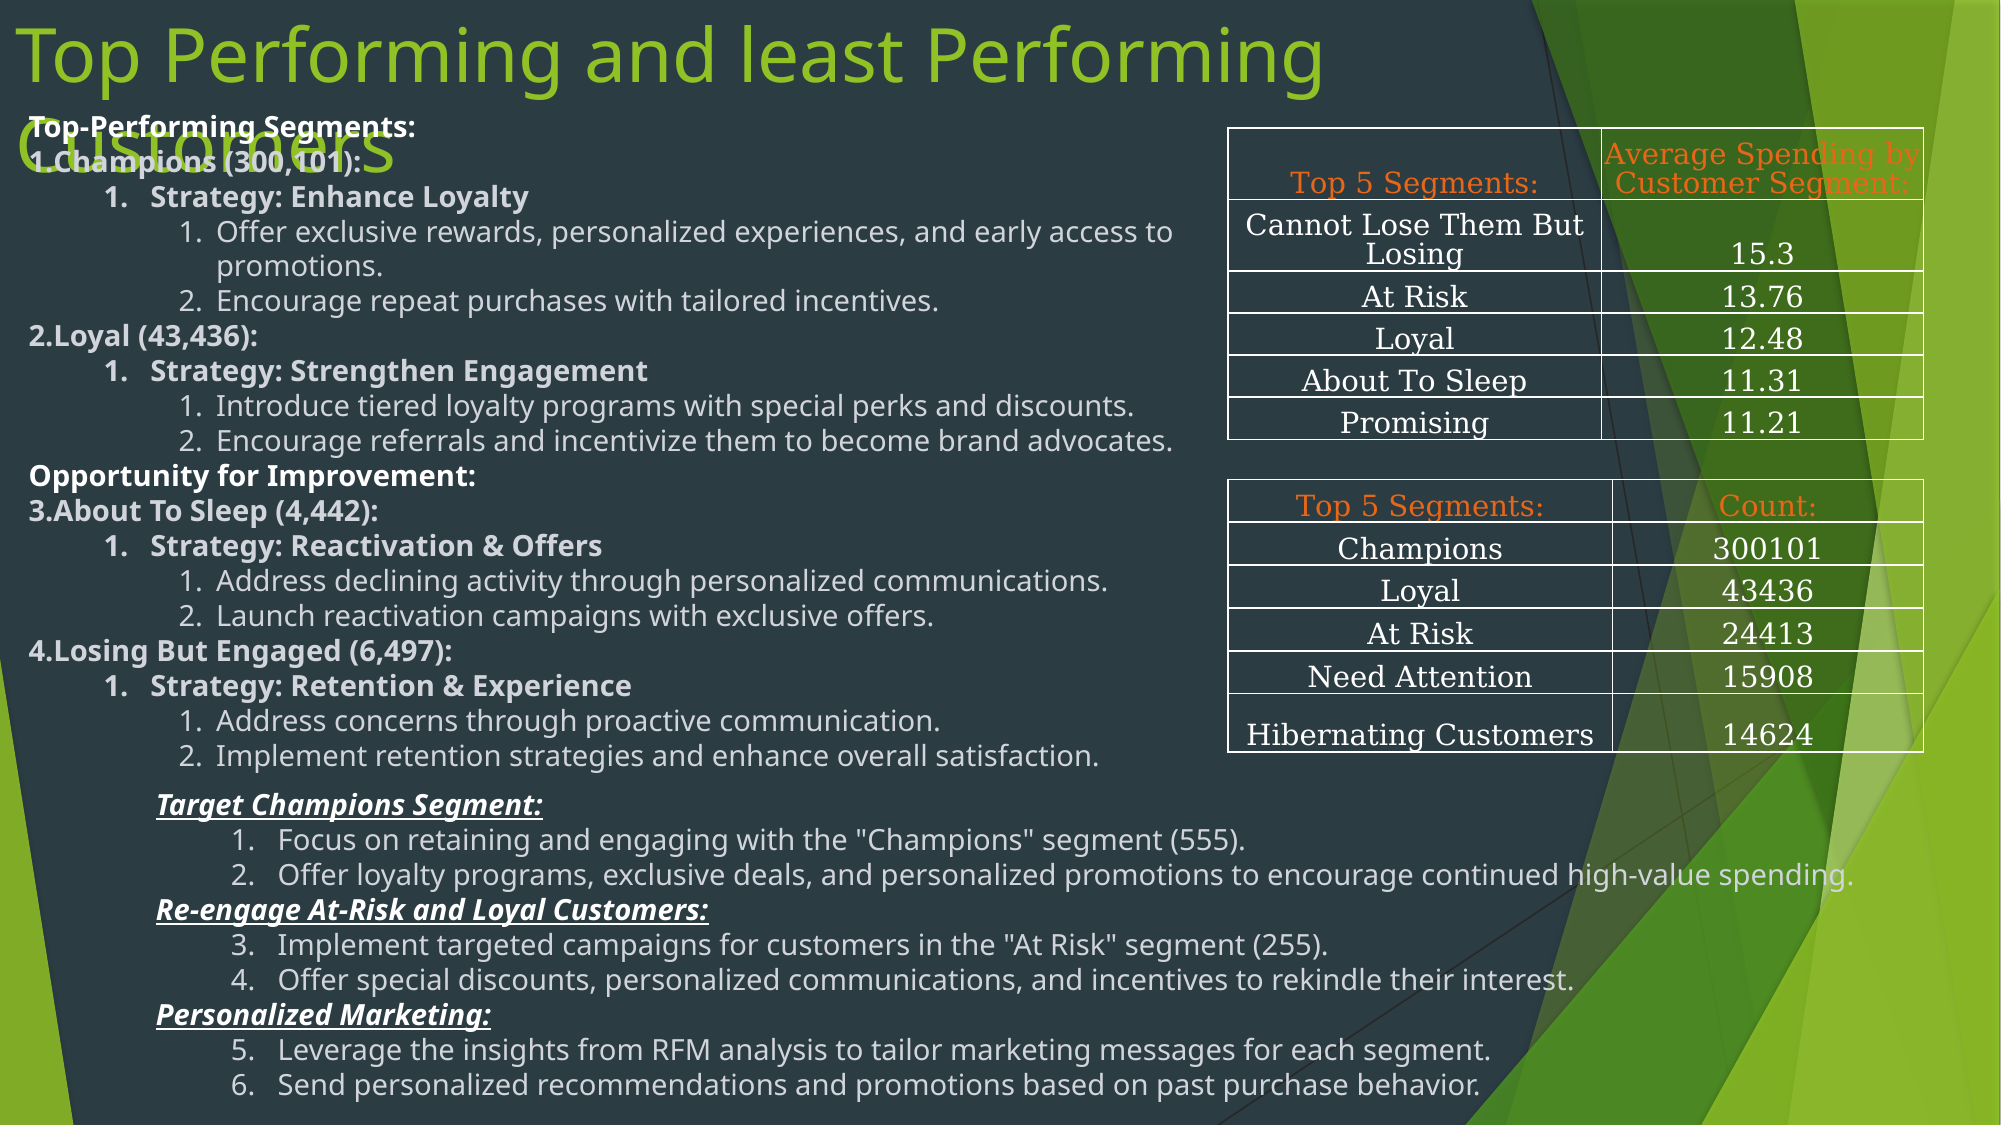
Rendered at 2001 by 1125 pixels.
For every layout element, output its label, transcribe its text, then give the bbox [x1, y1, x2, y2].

table_cell About To Sleep [1229, 356, 1601, 396]
text_box Target Champions Segment: Focus on retaining and engaging with the "Champions" segment (555). Offer loyalty programs, exclusive deals, and personalized promotions to encourage continued high-value spending. Re-engage At-Risk and Loyal Customers: Implement targeted campaigns for customers in the "At Risk" segment (255). Offer special discounts, personalized communications, and incentives to rekindle their interest. Personalized Marketing: Leverage the insights from RFM analysis to tailor marketing messages for each segment. Send personalized recommendations and promotions based on past purchase behavior. [141, 779, 1987, 1109]
table_header Average Spending by Customer Segment: [1602, 129, 1923, 199]
table_cell 24413 [1613, 609, 1923, 650]
text_box Top-Performing Segments: Champions (300,101): Strategy: Enhance Loyalty Offer exclusive rewards, personalized experiences, and early access to promotions. Encourage repeat purchases with tailored incentives. Loyal (43,436): Strategy: Strengthen Engagement Introduce tiered loyalty programs with special perks and discounts. Encourage referrals and incentivize them to become brand advocates. Opportunity for Improvement: About To Sleep (4,442): Strategy: Reactivation & Offers Address declining activity through personalized communications. Launch reactivation campaigns with exclusive offers. Losing But Engaged (6,497): Strategy: Retention & Experience Address concerns through proactive communication. Implement retention strategies and enhance overall satisfaction. [13, 100, 1227, 780]
table_header Top 5 Segments: [1229, 129, 1601, 199]
table_cell Need Attention [1229, 652, 1612, 693]
table_cell Cannot Lose Them But Losing [1229, 200, 1601, 270]
table_cell 11.31 [1602, 356, 1923, 396]
table_cell Promising [1229, 398, 1601, 439]
table_cell 15.3 [1602, 200, 1923, 270]
table_header Count: [1613, 480, 1923, 521]
title Top Performing and least Performing Customers [0, 0, 1744, 217]
table_cell 15908 [1613, 652, 1923, 693]
table_header Top 5 Segments: [1229, 480, 1612, 521]
table_cell At Risk [1229, 609, 1612, 650]
table_cell 43436 [1613, 566, 1923, 607]
table_cell 13.76 [1602, 272, 1923, 312]
table_cell Champions [1229, 523, 1612, 564]
table_cell 11.21 [1602, 398, 1923, 439]
table_cell Loyal [1229, 566, 1612, 607]
table_cell Loyal [1229, 314, 1601, 354]
table_cell 300101 [1613, 523, 1923, 564]
table_cell At Risk [1229, 272, 1601, 312]
table_cell Hibernating Customers [1229, 694, 1612, 751]
table_cell 12.48 [1602, 314, 1923, 354]
table_cell 14624 [1613, 694, 1923, 751]
